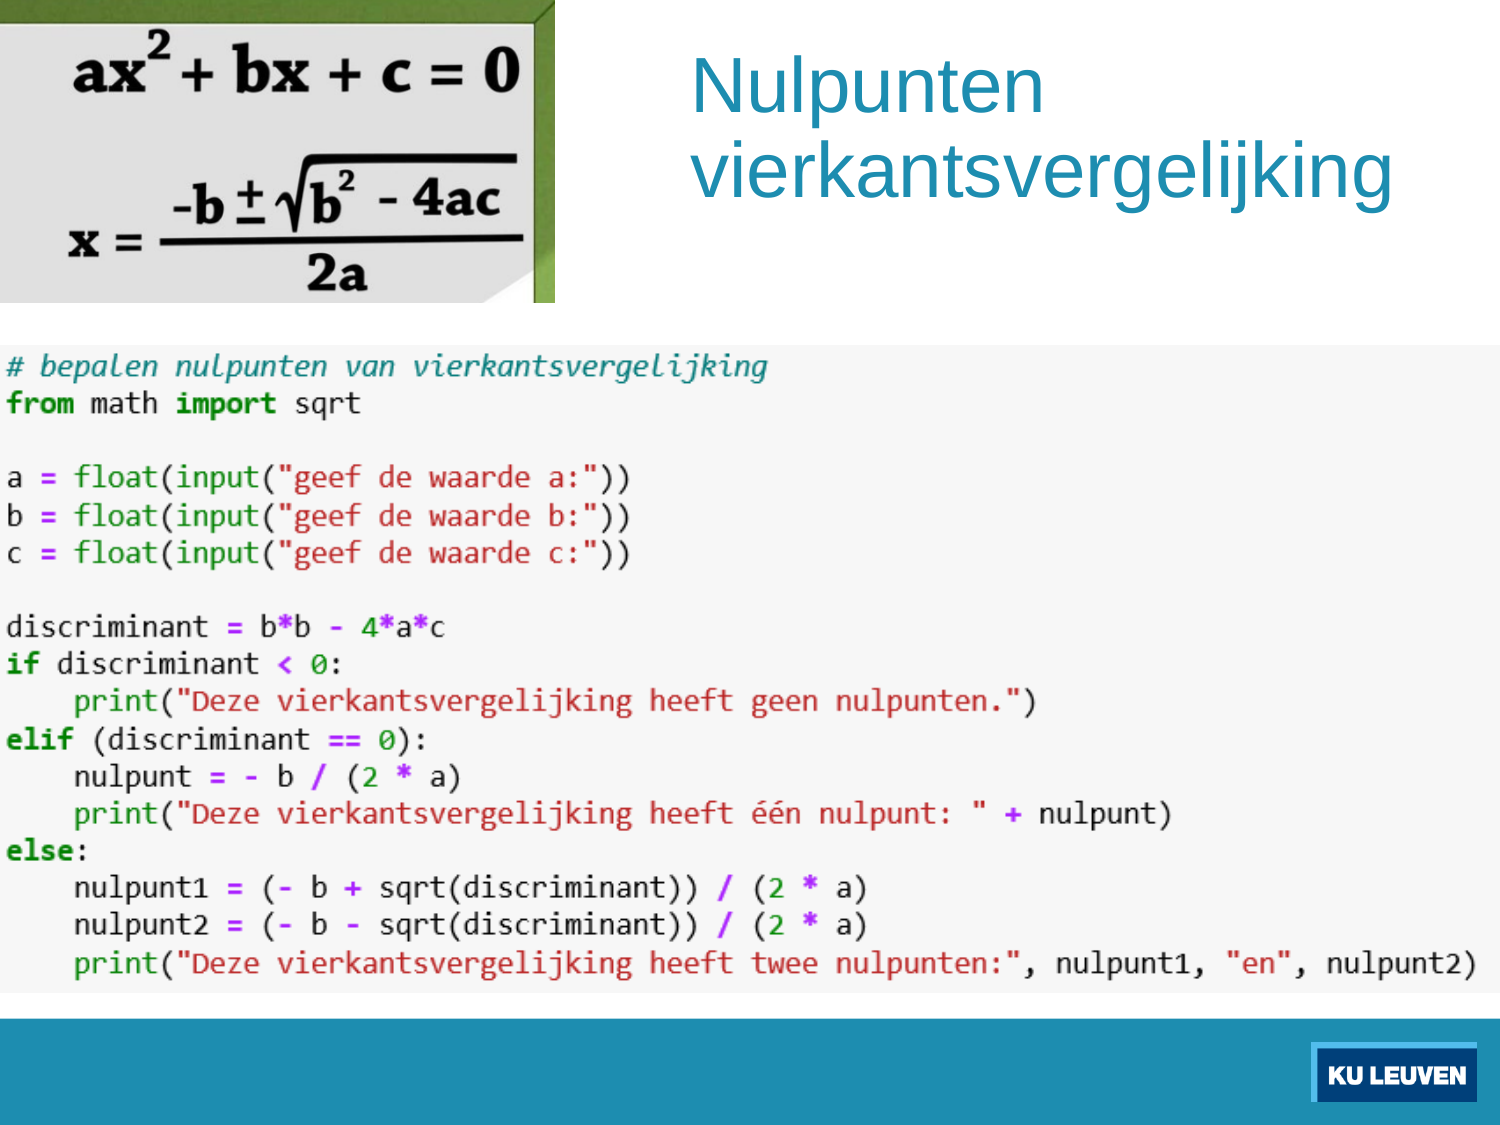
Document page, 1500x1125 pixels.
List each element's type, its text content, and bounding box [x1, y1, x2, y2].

picture [0, 345, 1500, 994]
picture [0, 0, 555, 303]
title Nulpunten vierkantsvergelijking [681, 34, 1406, 225]
picture [1311, 1042, 1477, 1102]
